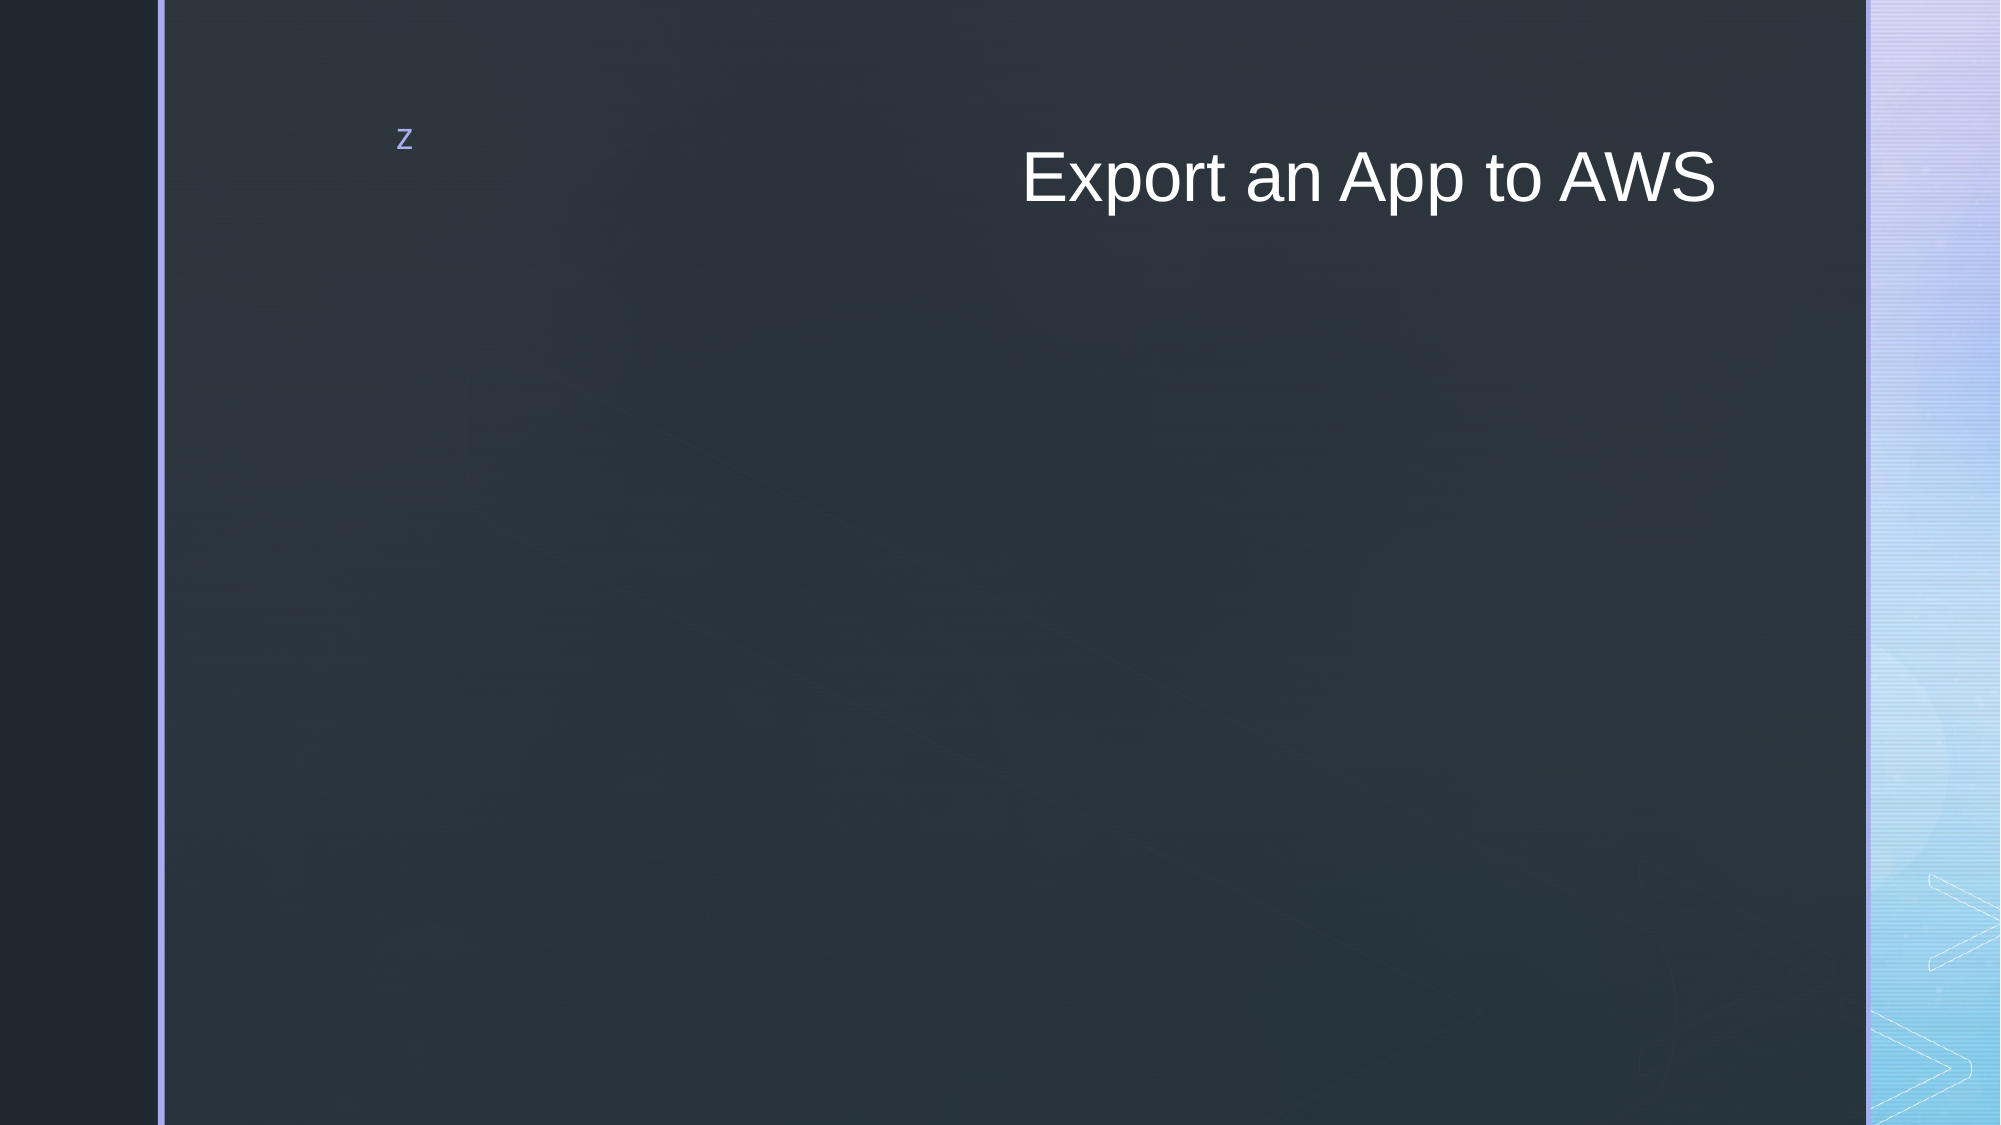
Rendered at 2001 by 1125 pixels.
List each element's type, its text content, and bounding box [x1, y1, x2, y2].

picture [1871, 0, 2001, 1125]
title Export an App to AWS [428, 132, 1734, 310]
